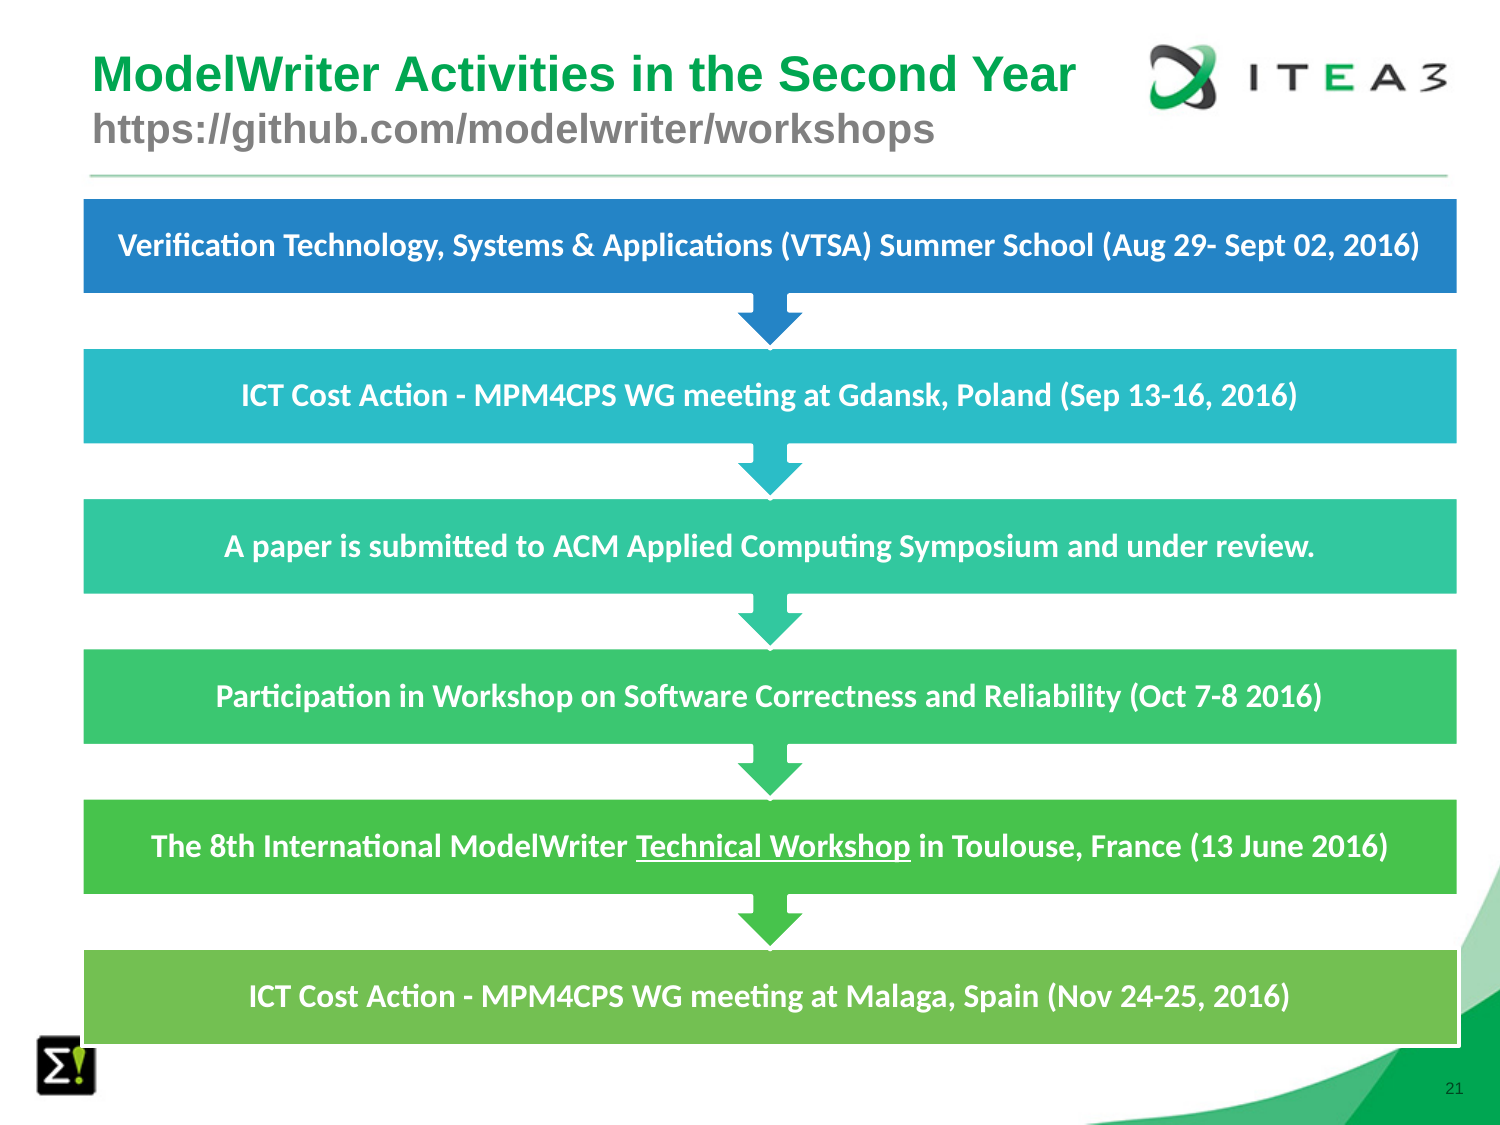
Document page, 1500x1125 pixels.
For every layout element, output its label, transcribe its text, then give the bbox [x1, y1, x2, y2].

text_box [81, 195, 1459, 1047]
picture [0, 0, 1500, 1125]
title ModelWriter Activities in the Second Year https://github.com/modelwriter/workshops [76, 23, 1140, 160]
